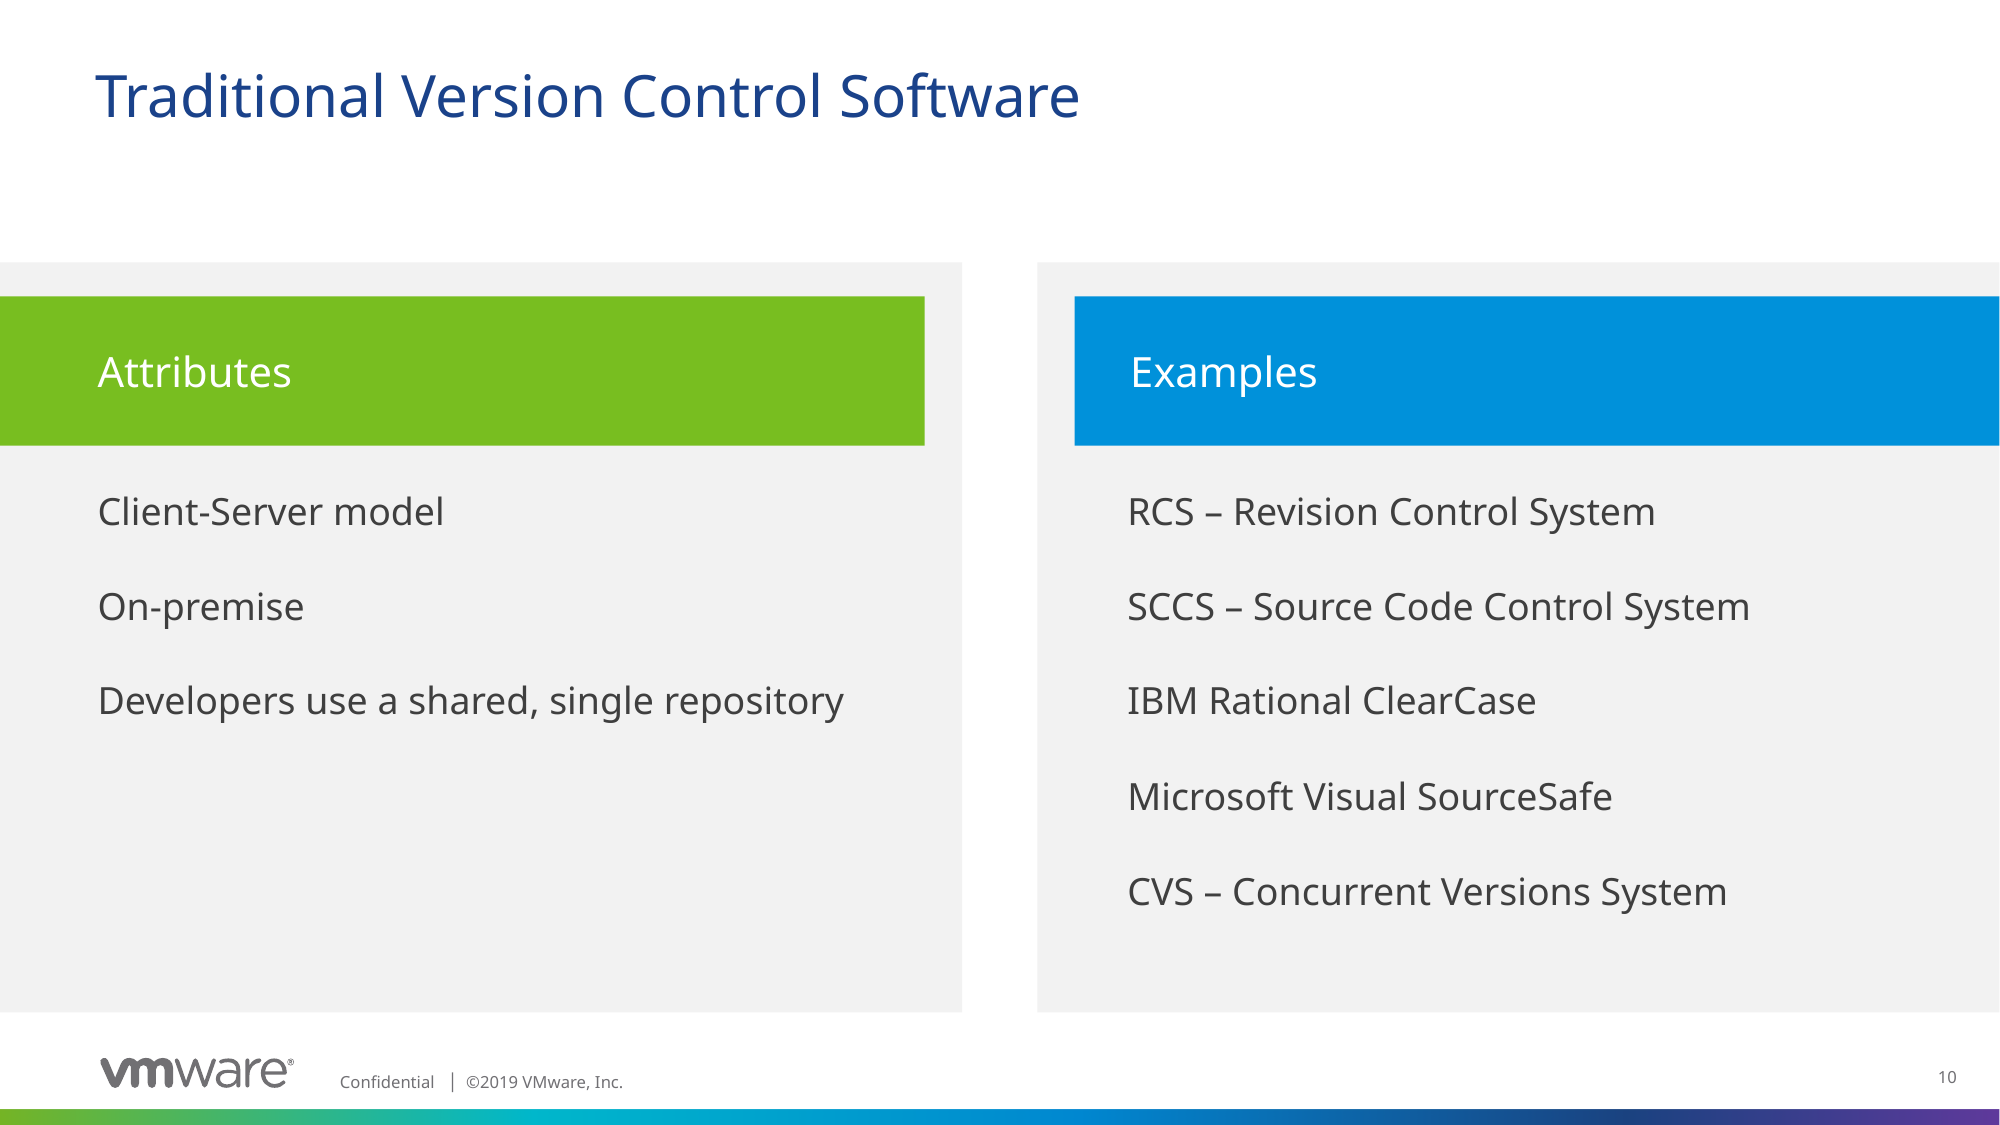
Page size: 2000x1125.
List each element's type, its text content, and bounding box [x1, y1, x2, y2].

picture [0, 1109, 719, 1125]
list Client-Server model On-premise Developers use a shared, single repository [0, 262, 963, 1013]
list RCS – Revision Control System SCCS – Source Code Control System IBM Rational ClearCase Microsoft Visual SourceSafe CVS – Concurrent Versions System [1037, 262, 2000, 1013]
list Attributes [0, 296, 925, 446]
list Examples [1074, 296, 2000, 446]
picture [1075, 1109, 2000, 1125]
title Traditional Version Control Software [95, 67, 1900, 131]
